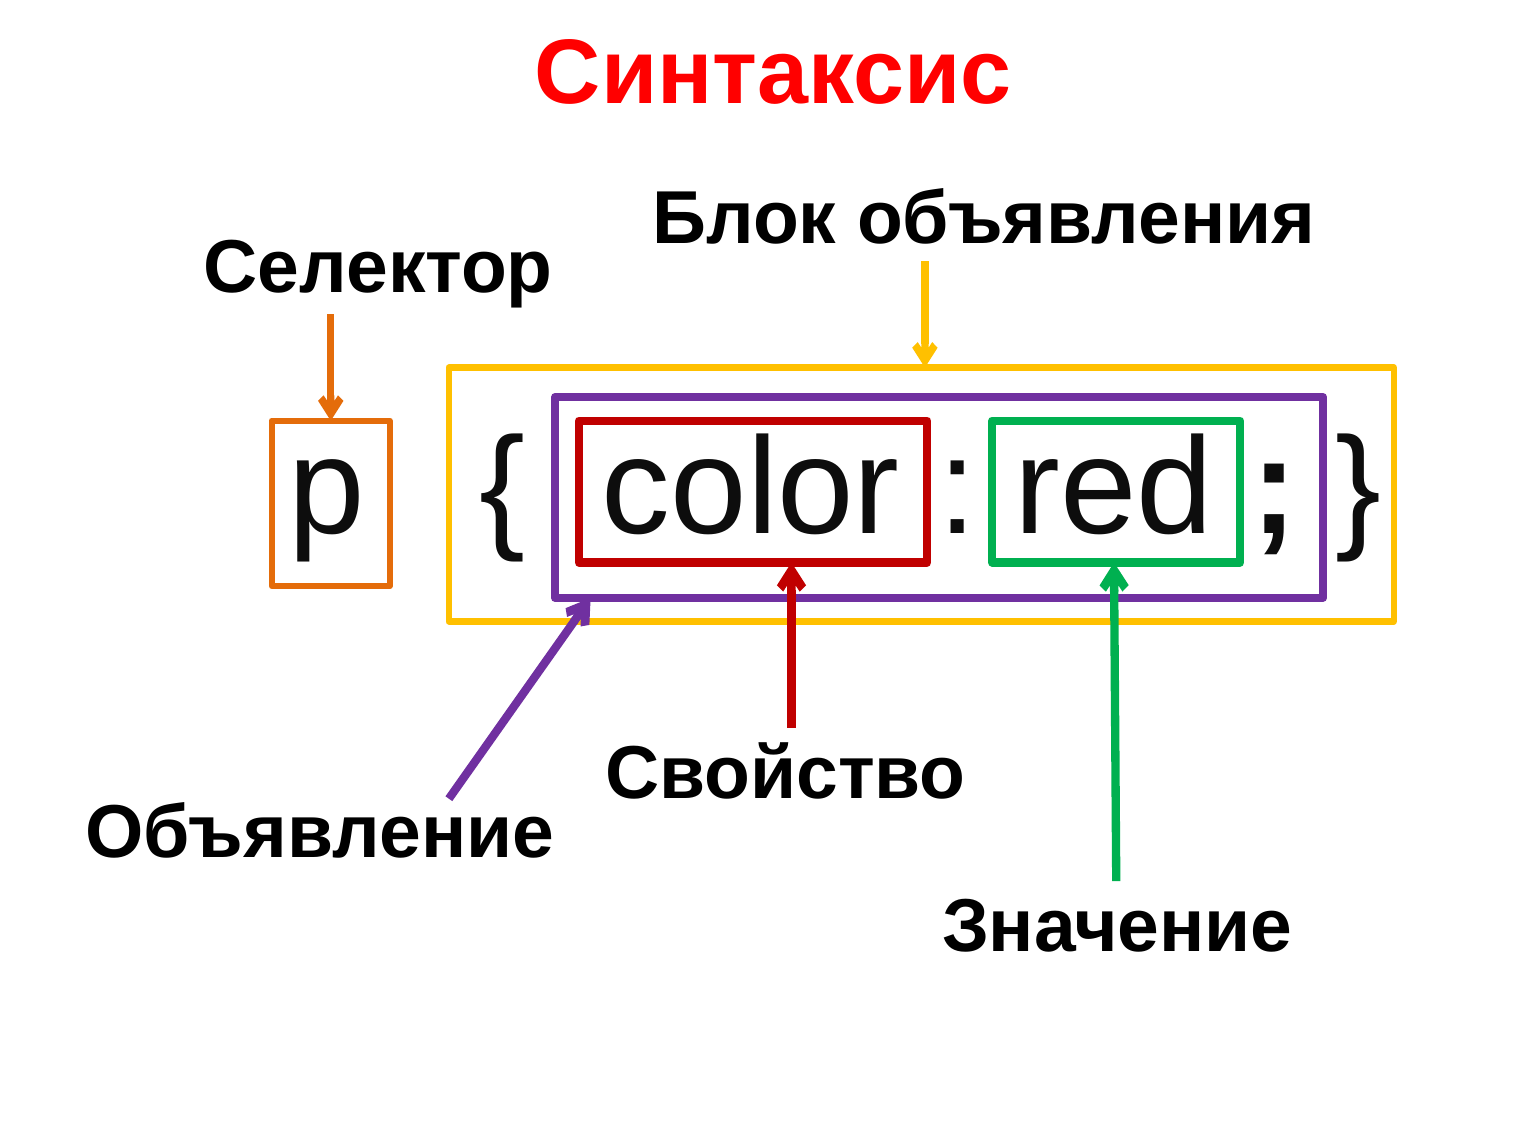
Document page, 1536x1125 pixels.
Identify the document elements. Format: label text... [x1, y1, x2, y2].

text_box Объявление [70, 775, 591, 880]
text_box Свойство [590, 716, 993, 821]
text_box [990, 419, 1242, 564]
text_box [553, 395, 1325, 600]
text_box [577, 419, 929, 564]
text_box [1113, 562, 1117, 882]
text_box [448, 597, 591, 799]
title Синтаксис [82, 0, 1465, 161]
list p { color : red ; } [106, 196, 1489, 1005]
text_box [447, 365, 1396, 624]
text_box [270, 419, 392, 588]
text_box Блок объявления [637, 160, 1359, 266]
text_box Значение [927, 869, 1329, 975]
text_box Селектор [189, 210, 674, 315]
